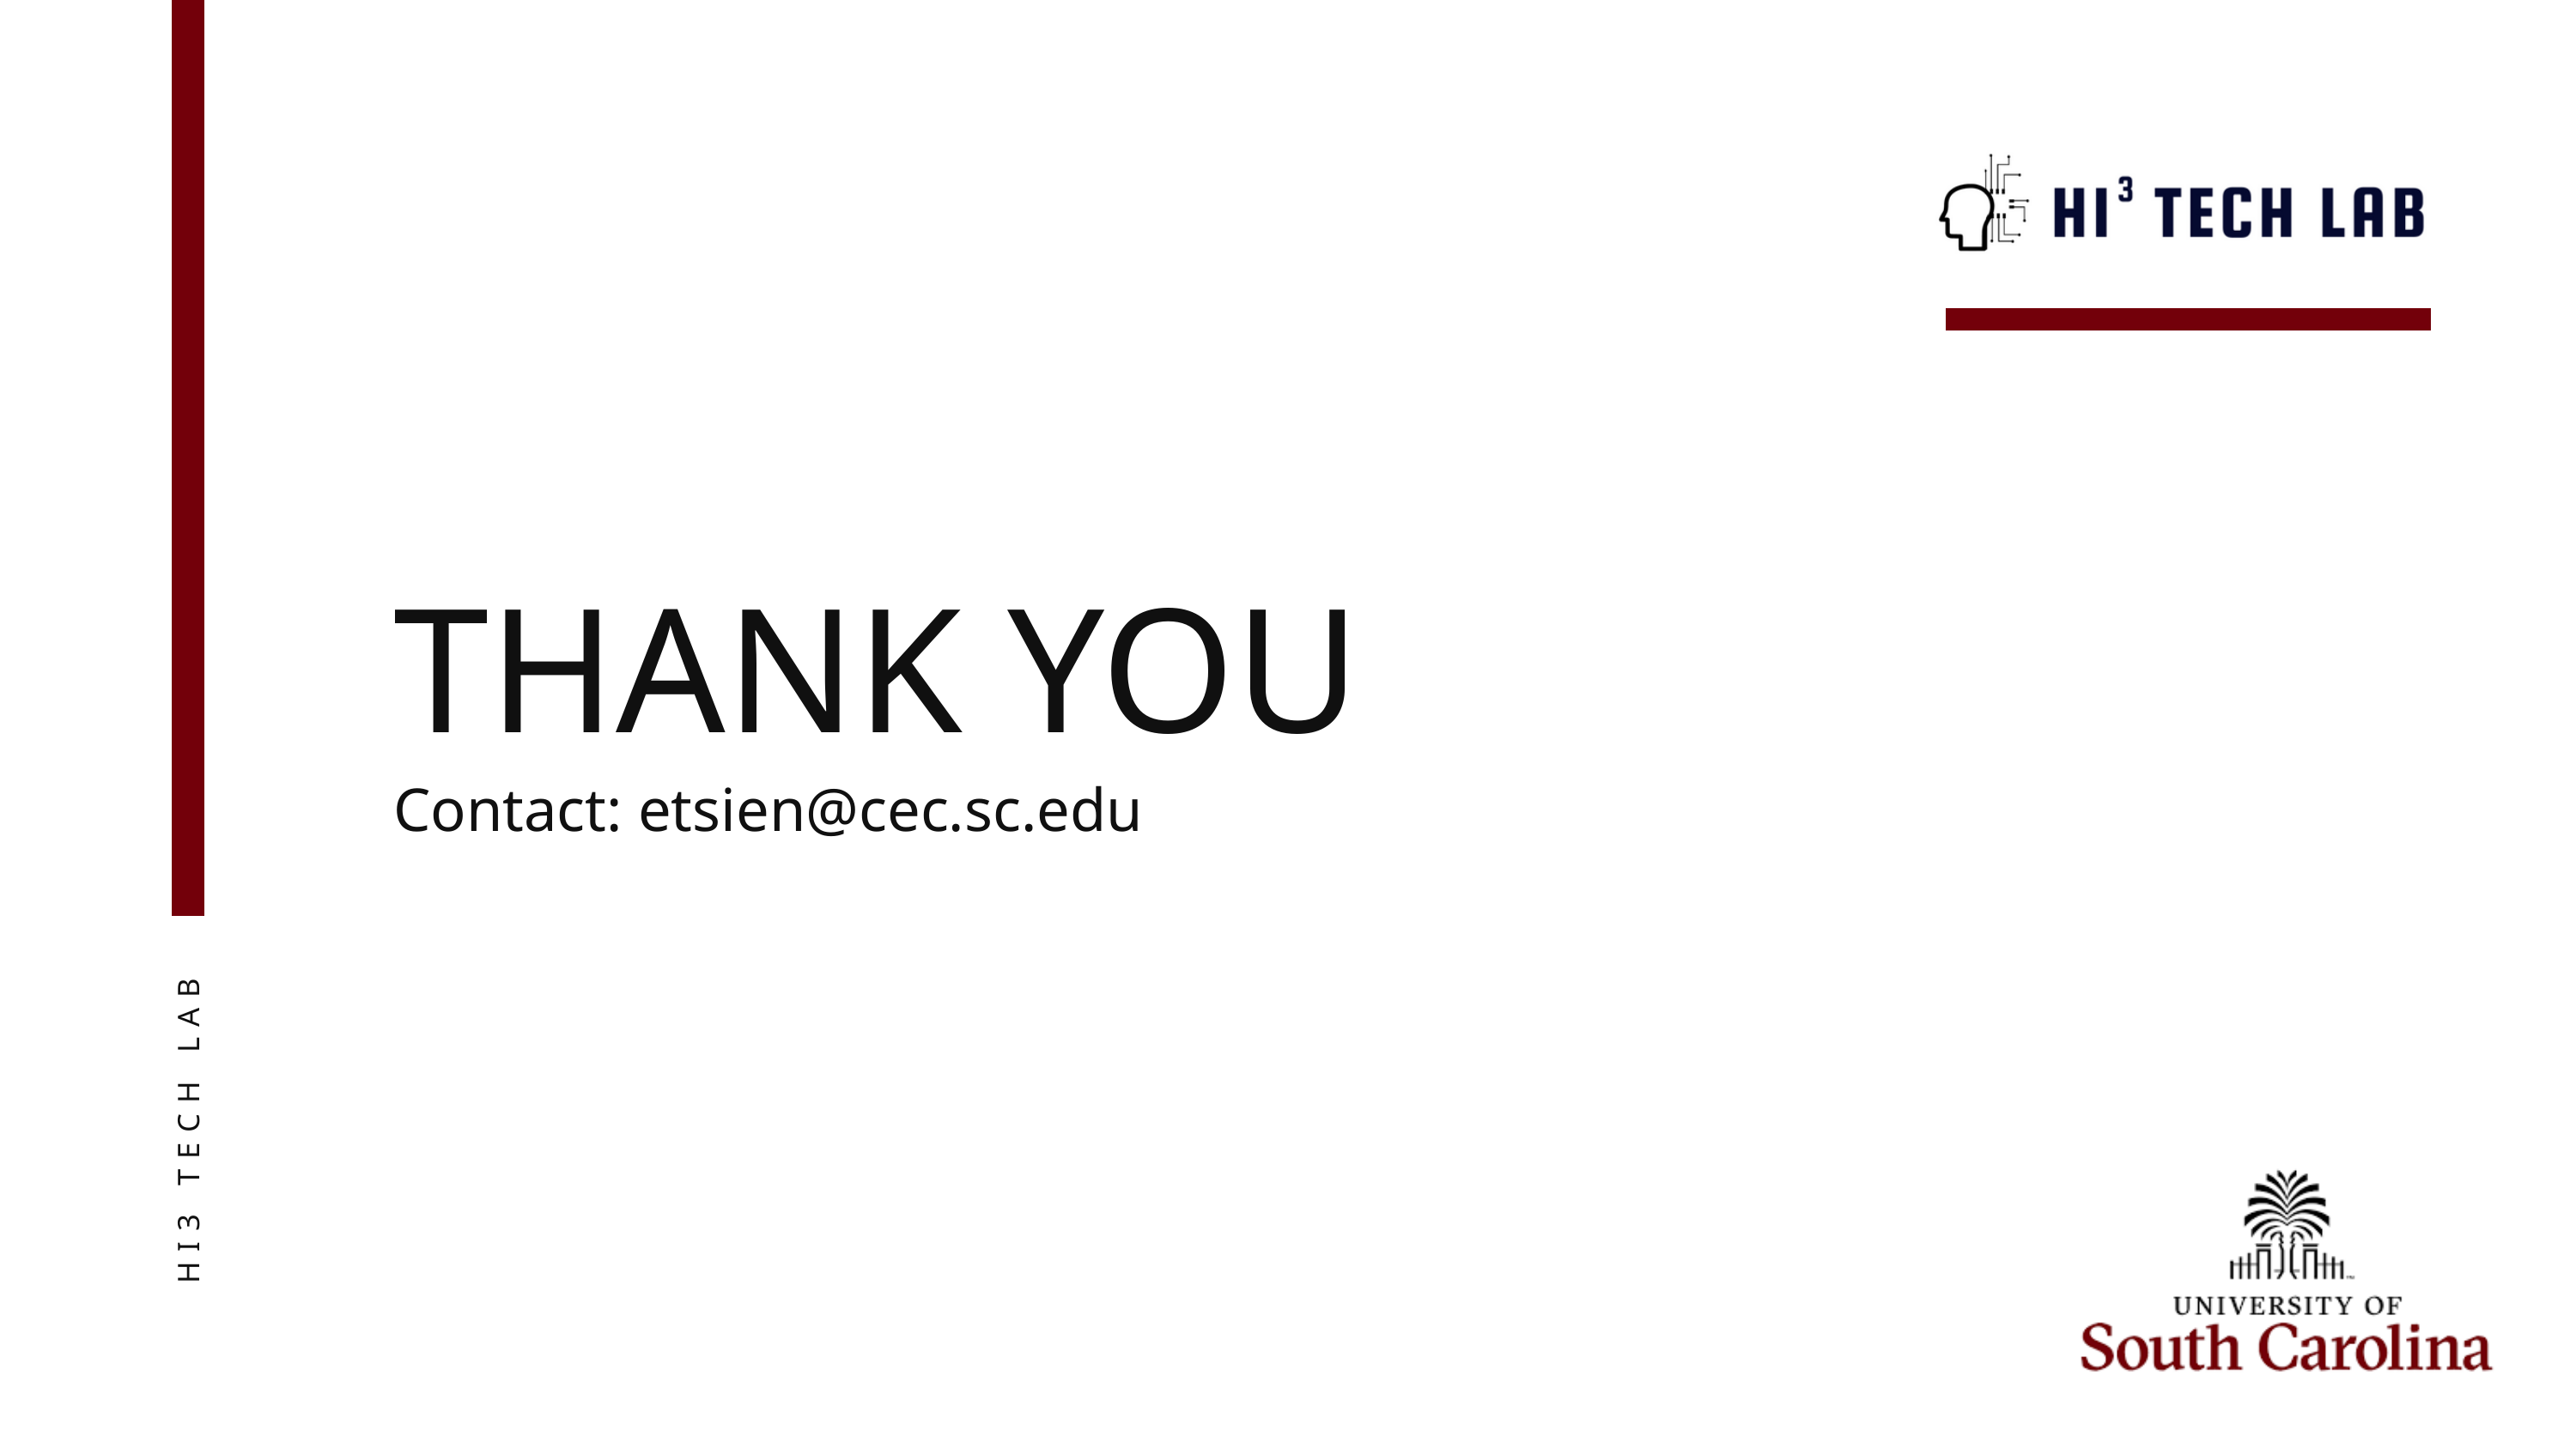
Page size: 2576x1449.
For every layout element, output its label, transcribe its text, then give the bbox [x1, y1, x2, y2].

text_box Contact: etsien@cec.sc.edu [393, 760, 1492, 843]
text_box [1945, 308, 2432, 330]
picture [2033, 1142, 2543, 1401]
text_box HI3 TECH LAB [163, 724, 205, 1284]
text_box THANK YOU [393, 578, 1703, 767]
picture [1923, 144, 2432, 265]
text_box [171, 0, 205, 917]
